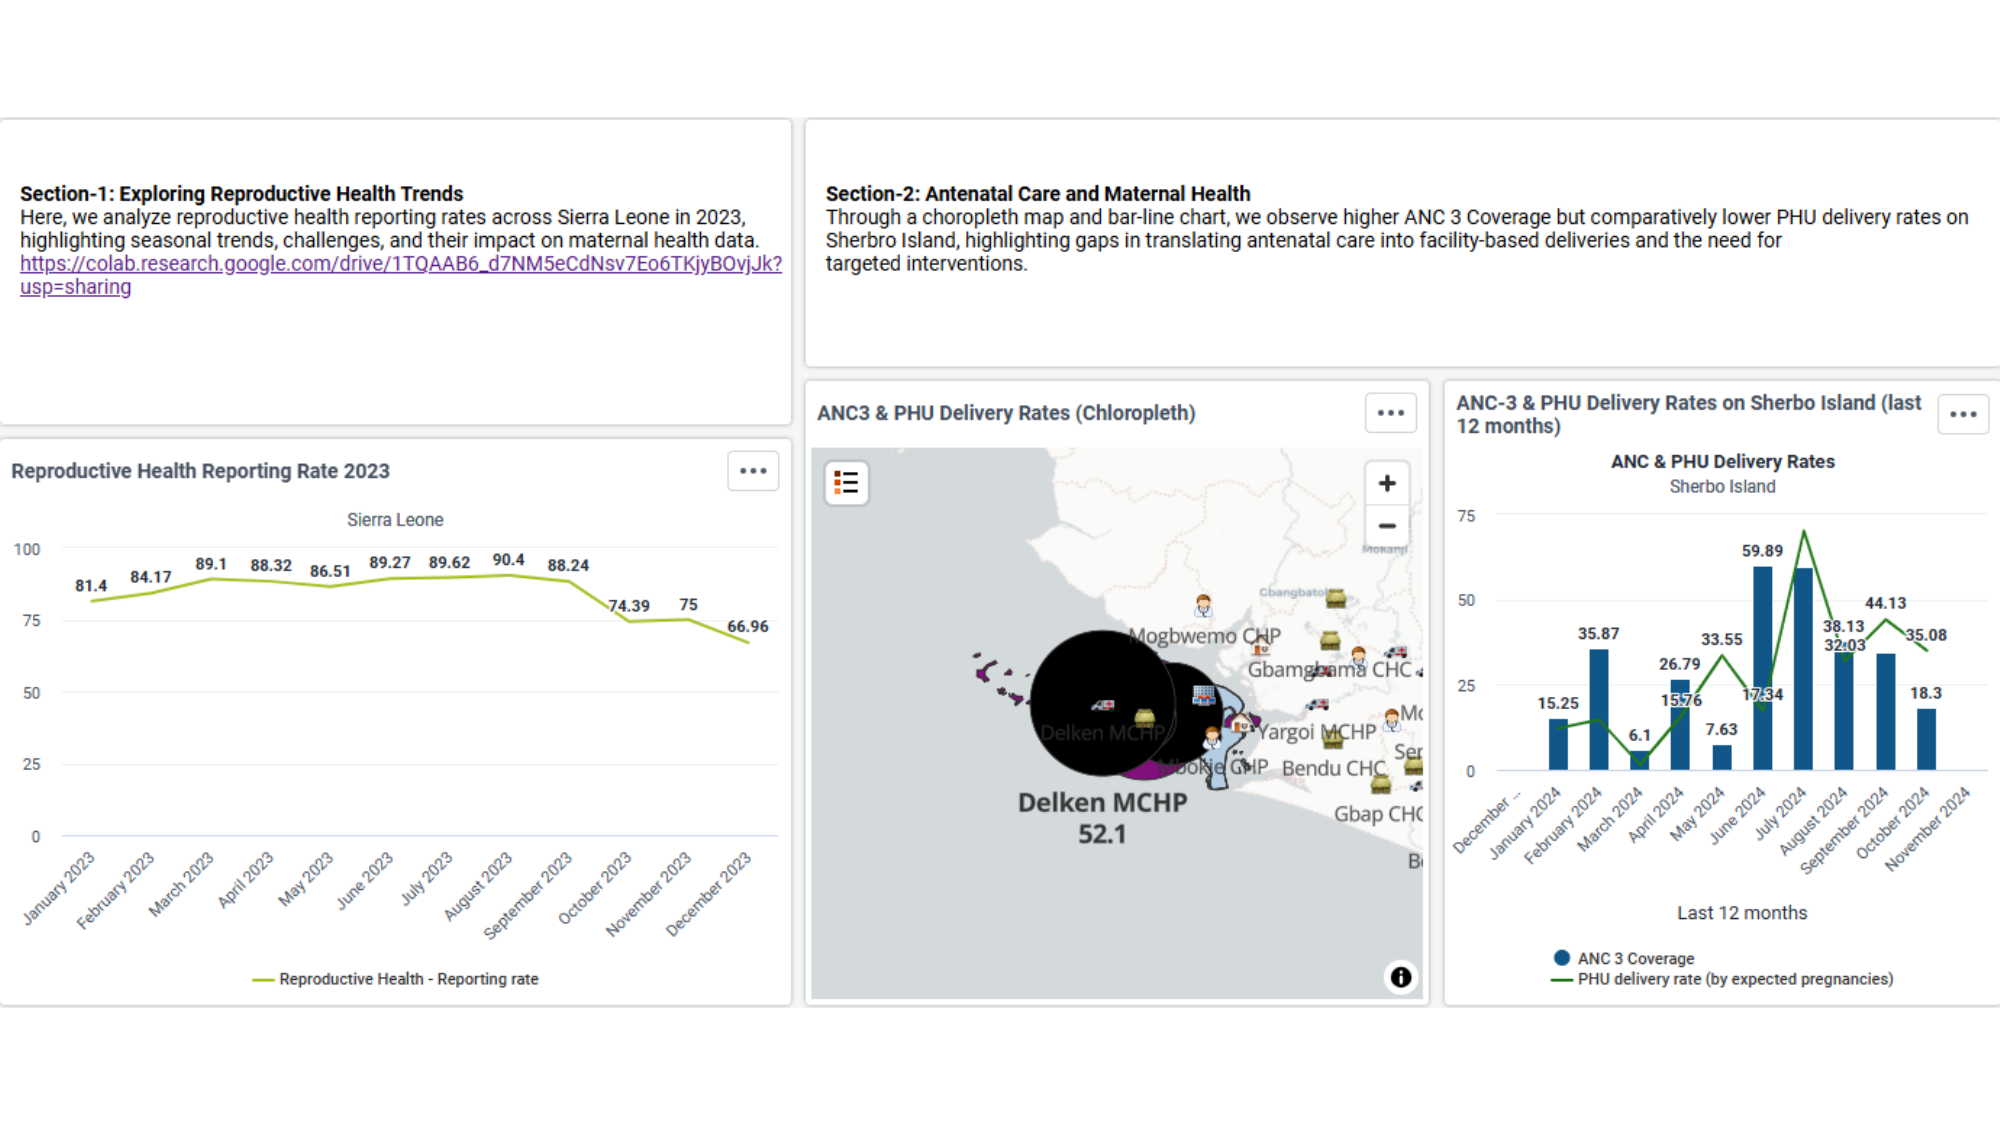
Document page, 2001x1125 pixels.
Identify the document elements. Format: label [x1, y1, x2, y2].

picture [0, 117, 2000, 1008]
